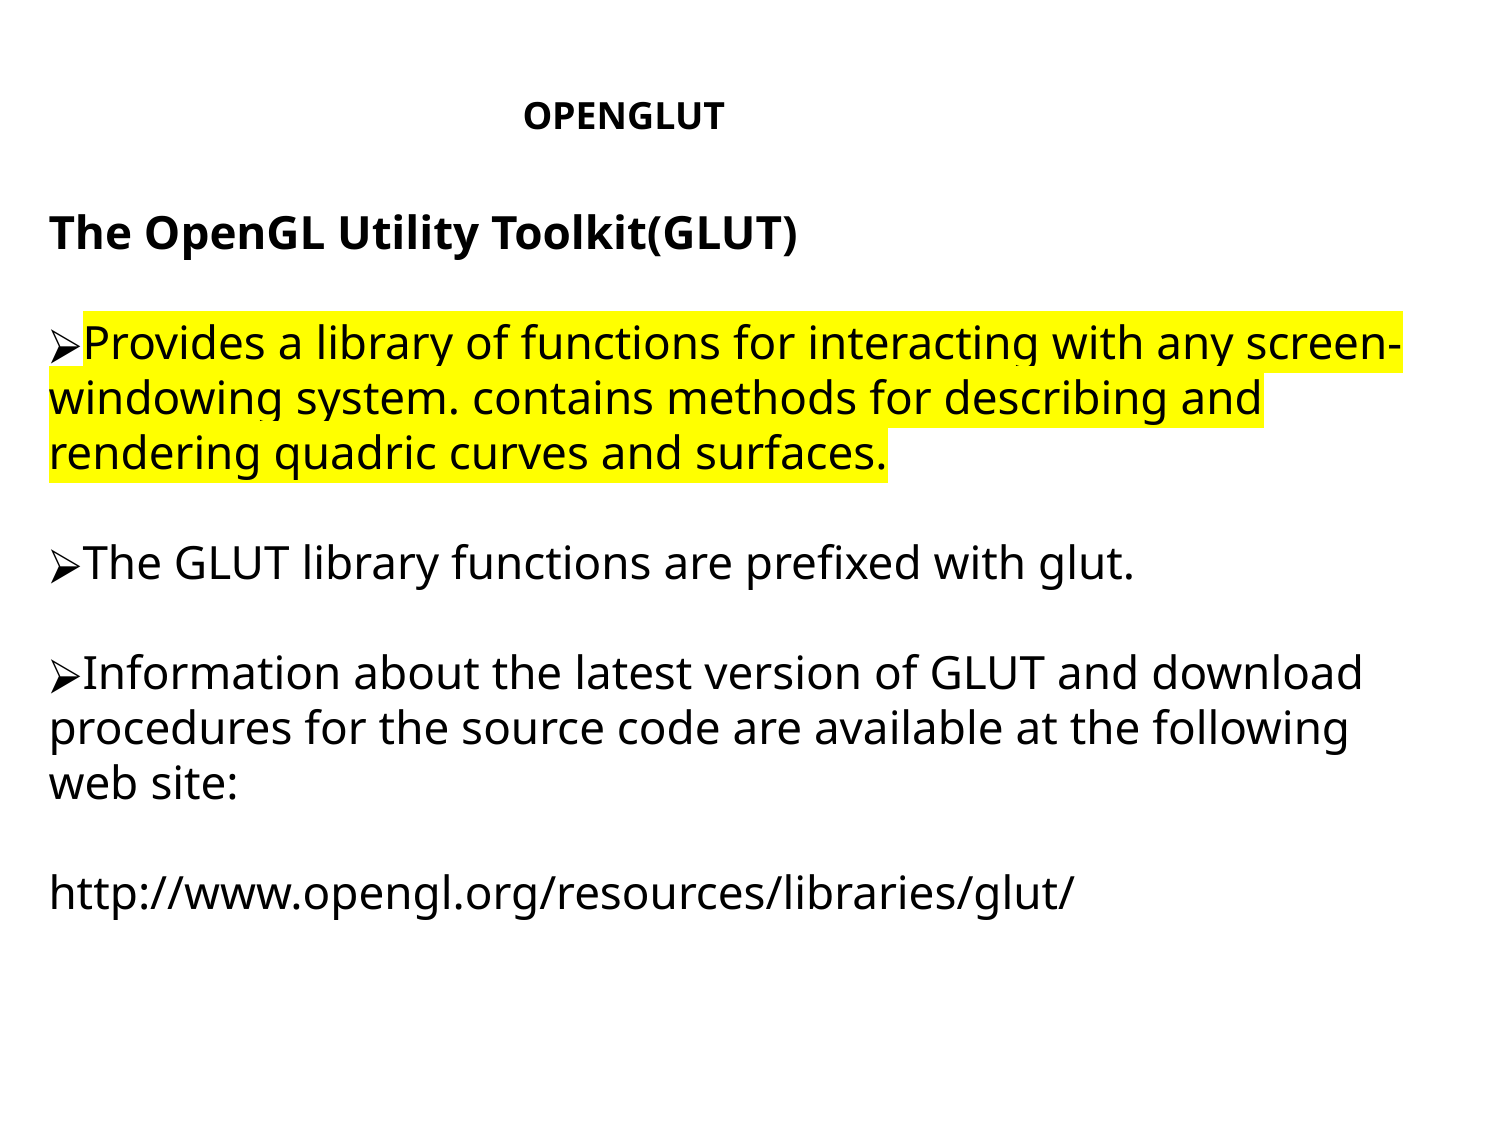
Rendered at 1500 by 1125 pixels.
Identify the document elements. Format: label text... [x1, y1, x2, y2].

text_box OPENGLUT [507, 84, 930, 145]
text_box The OpenGL Utility Toolkit(GLUT) Provides a library of functions for interacting with any screen-windowing system. contains methods for describing and rendering quadric curves and surfaces. The GLUT library functions are prefixed with glut. Information about the latest version of GLUT and download procedures for the source code are available at the following web site: http://www.opengl.org/resources/libraries/glut/ [33, 196, 1429, 927]
